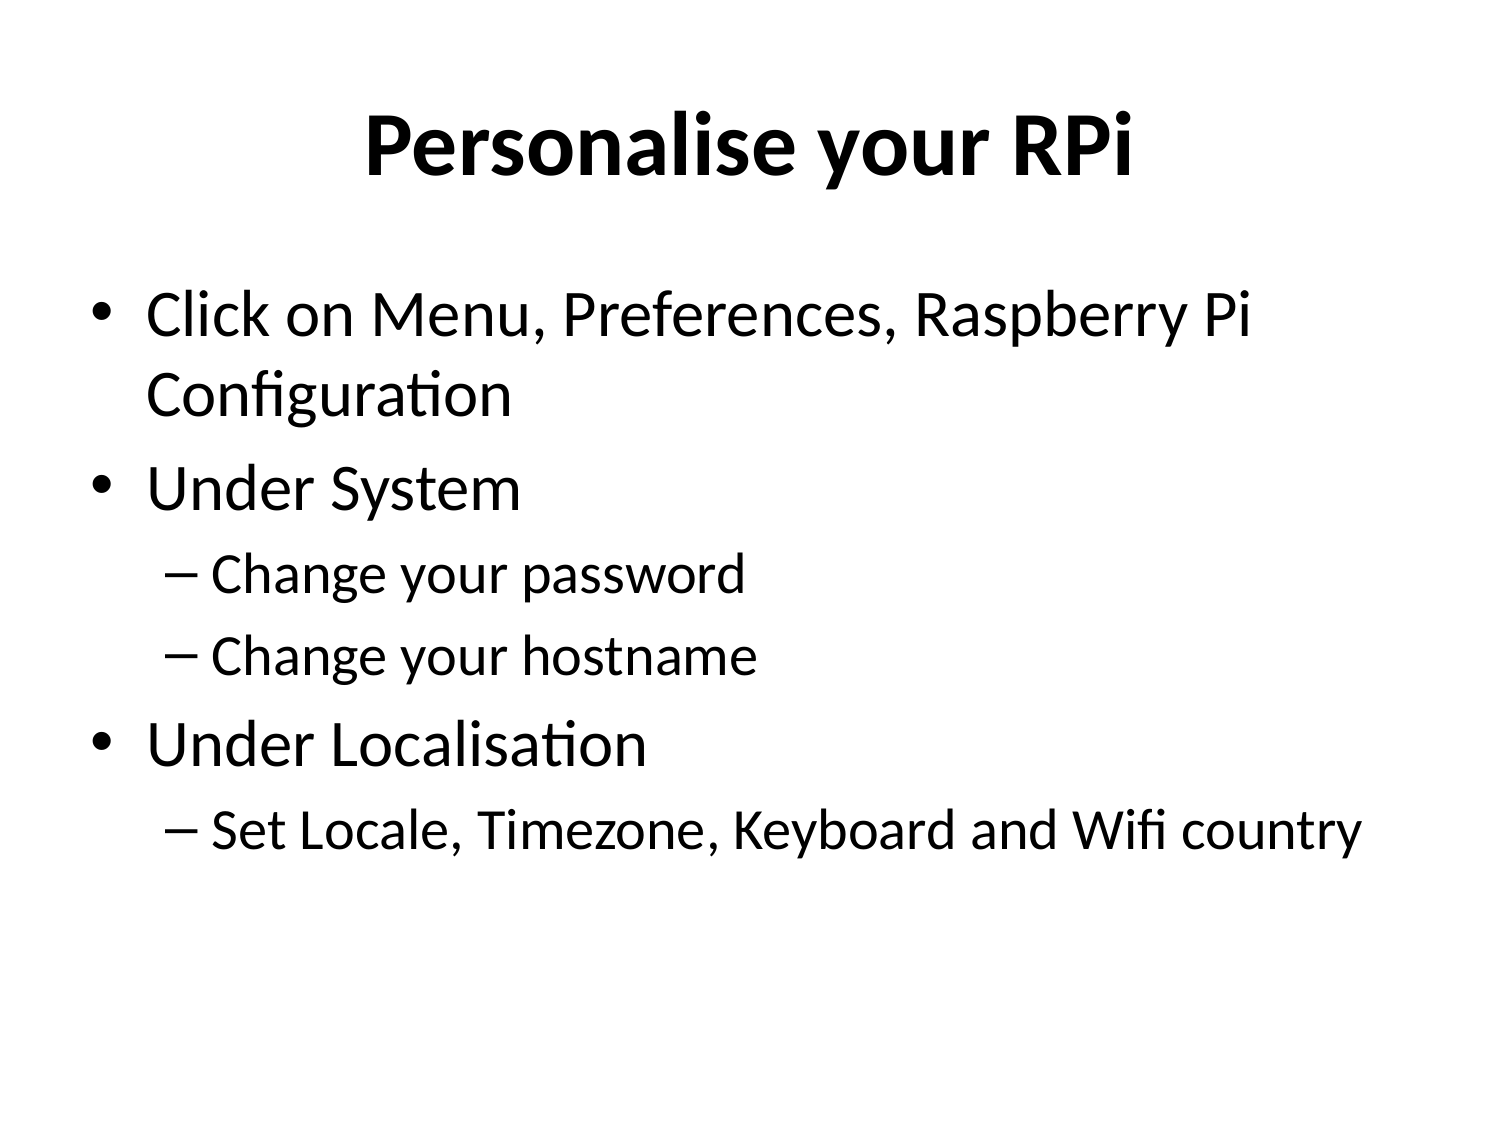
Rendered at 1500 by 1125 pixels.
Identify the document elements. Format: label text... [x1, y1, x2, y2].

list Click on Menu, Preferences, Raspberry Pi Configuration Under System Change your password Change your hostname Under Localisation Set Locale, Timezone, Keyboard and Wifi country [75, 262, 1425, 1005]
title Personalise your RPi [75, 45, 1425, 233]
